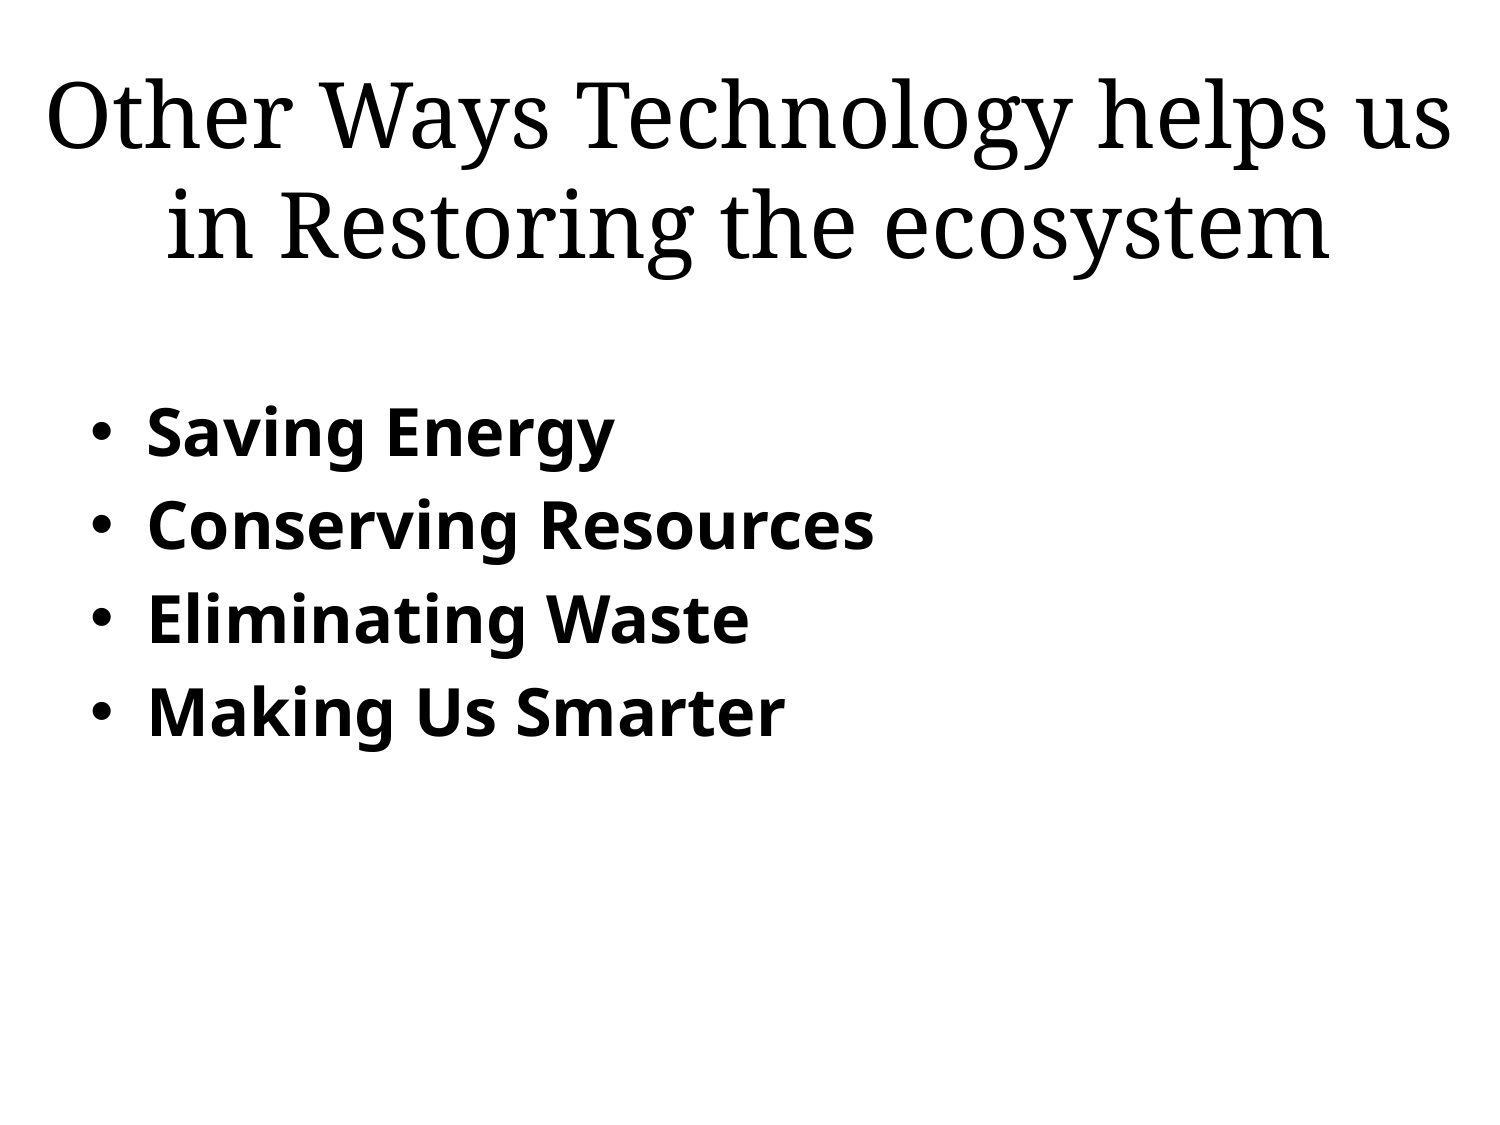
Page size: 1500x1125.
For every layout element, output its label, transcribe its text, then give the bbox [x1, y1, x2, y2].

text_box Other Ways Technology helps us in Restoring the ecosystem [0, 49, 1500, 285]
list Saving Energy Conserving Resources Eliminating Waste Making Us Smarter [75, 382, 1425, 1125]
